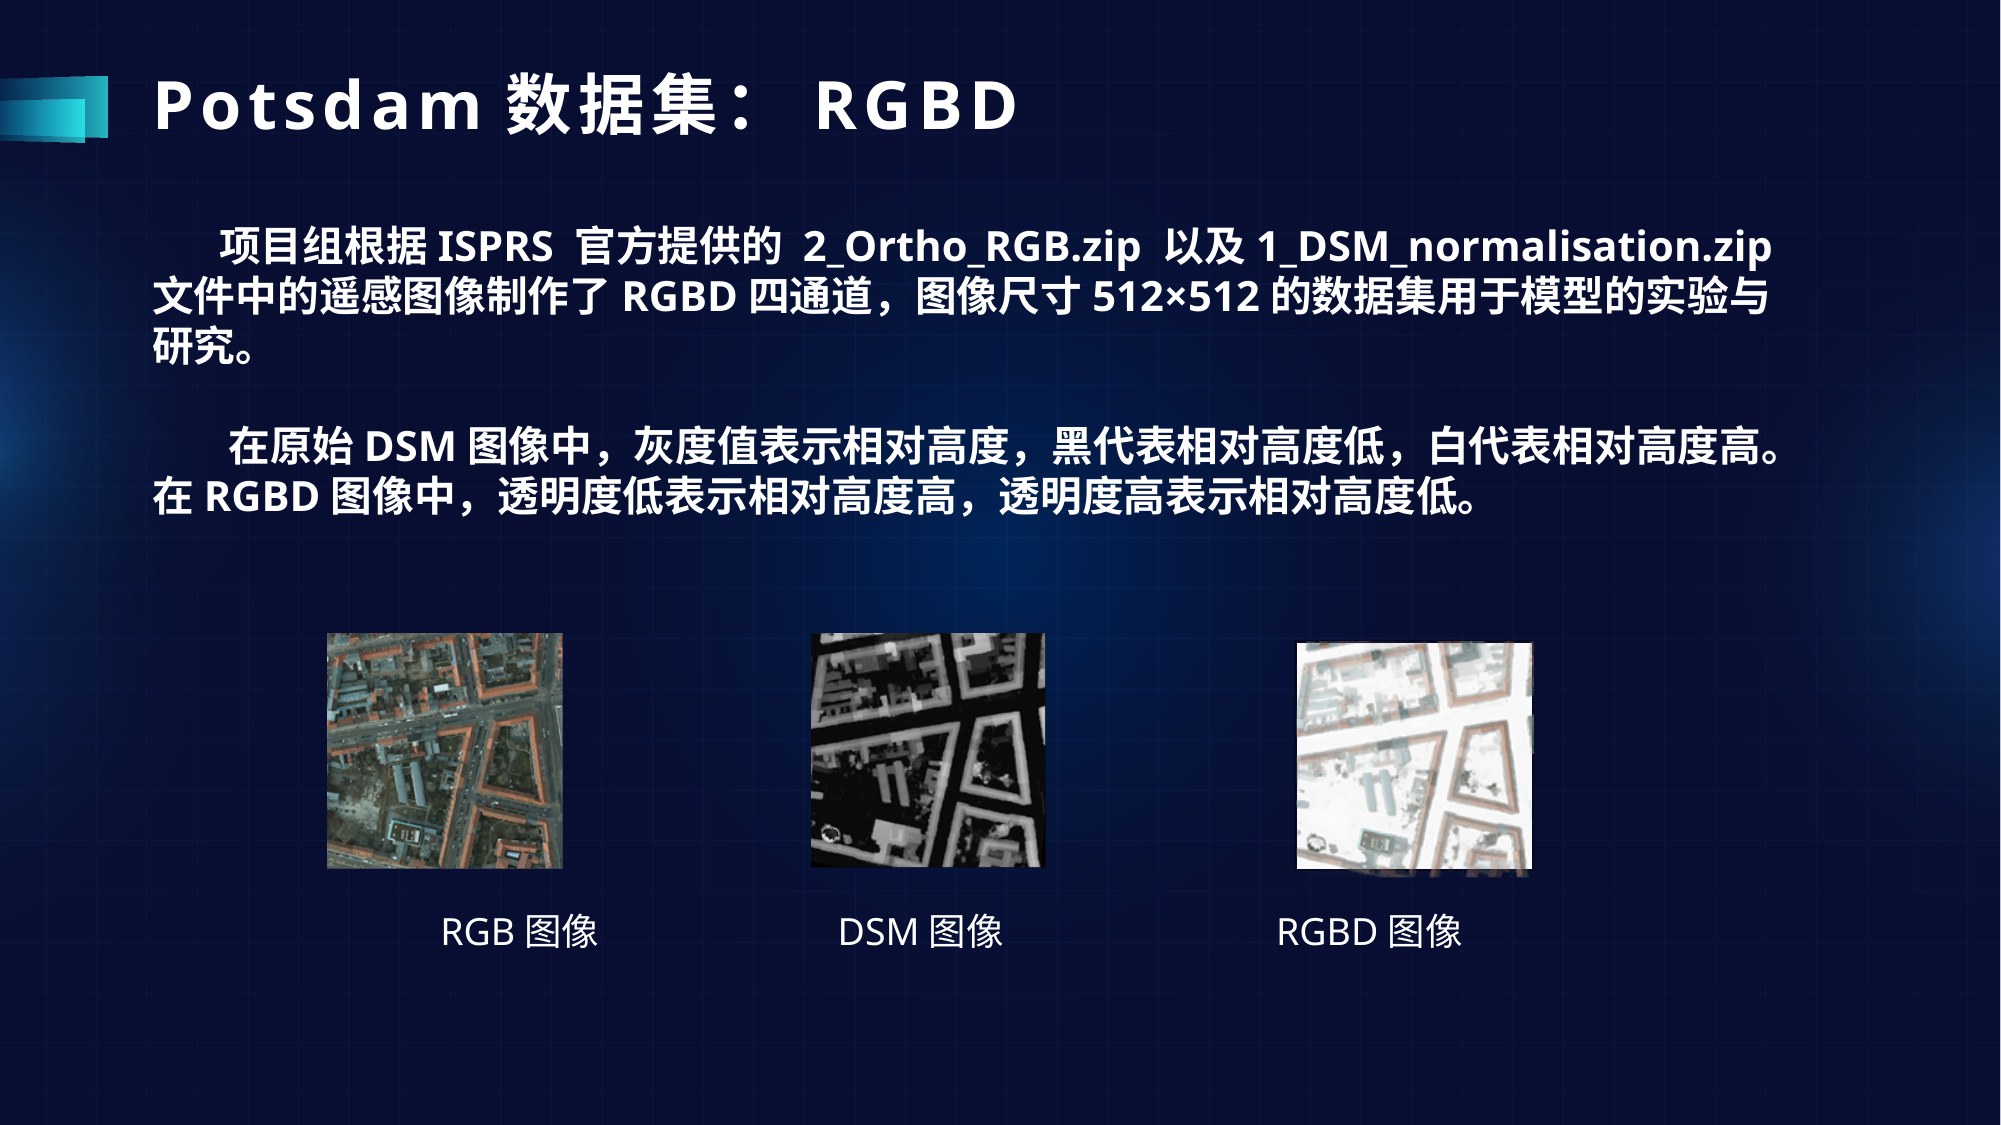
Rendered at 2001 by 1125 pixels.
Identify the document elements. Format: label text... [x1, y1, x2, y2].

text_box 01 [77, 99, 85, 138]
title Potsdam数据集：RGBD [137, 63, 1863, 153]
text_box 项目组根据ISPRS 官方提供的 2_Ortho_RGB.zip 以及1_DSM_normalisation.zip 文件中的遥感图像制作了RGBD四通道，图像尺寸512×512的数据集用于模型的实验与研究。 在原始DSM图像中，灰度值表示相对高度，黑代表相对高度低，白代表相对高度高。在RGBD图像中，透明度低表示相对高度高，透明度高表示相对高度低。 [137, 212, 1820, 528]
text_box RGB图像 DSM图像 RGBD图像 [179, 900, 1680, 1006]
text_box [423, 418, 2000, 494]
picture [0, 0, 2001, 1125]
